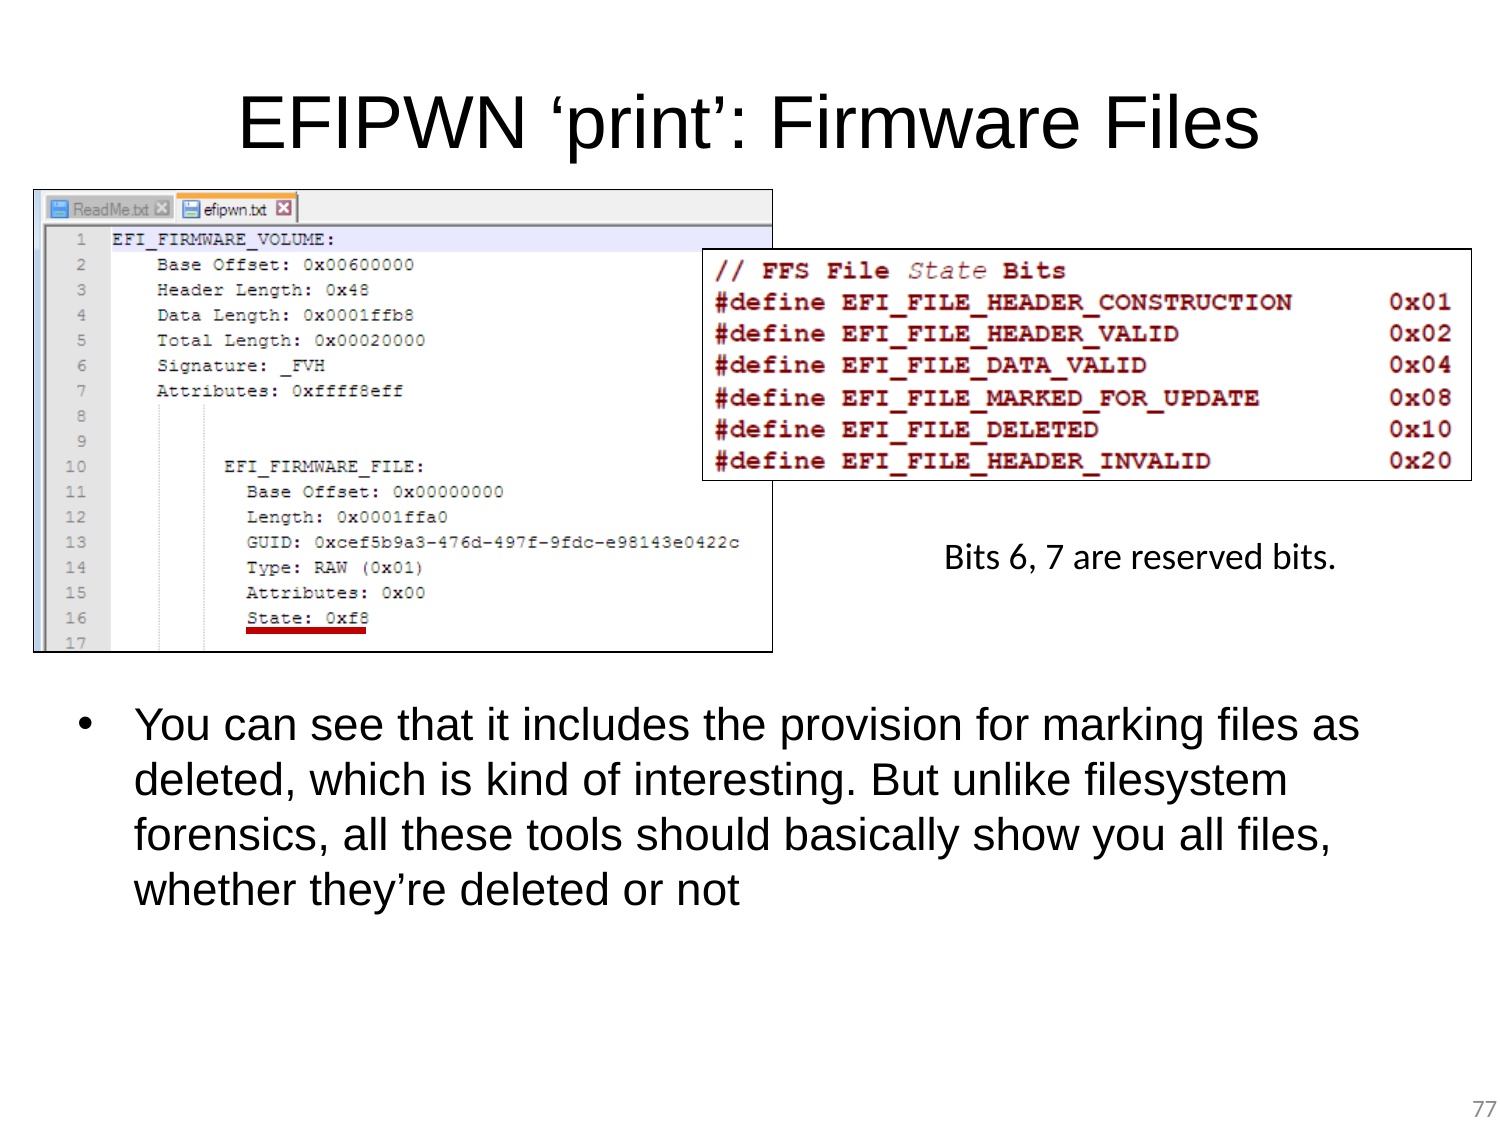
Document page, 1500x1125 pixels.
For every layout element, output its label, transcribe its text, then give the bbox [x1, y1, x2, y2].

text_box Bits 6, 7 are reserved bits. [882, 524, 1408, 585]
list You can see that it includes the provision for marking files as deleted, which is kind of interesting. But unlike filesystem forensics, all these tools should basically show you all files, whether they’re deleted or not [62, 687, 1450, 1100]
picture [34, 189, 1471, 652]
slide_number 77 [1162, 1077, 1500, 1125]
title EFIPWN ‘print’: Firmware Files [75, 24, 1425, 213]
